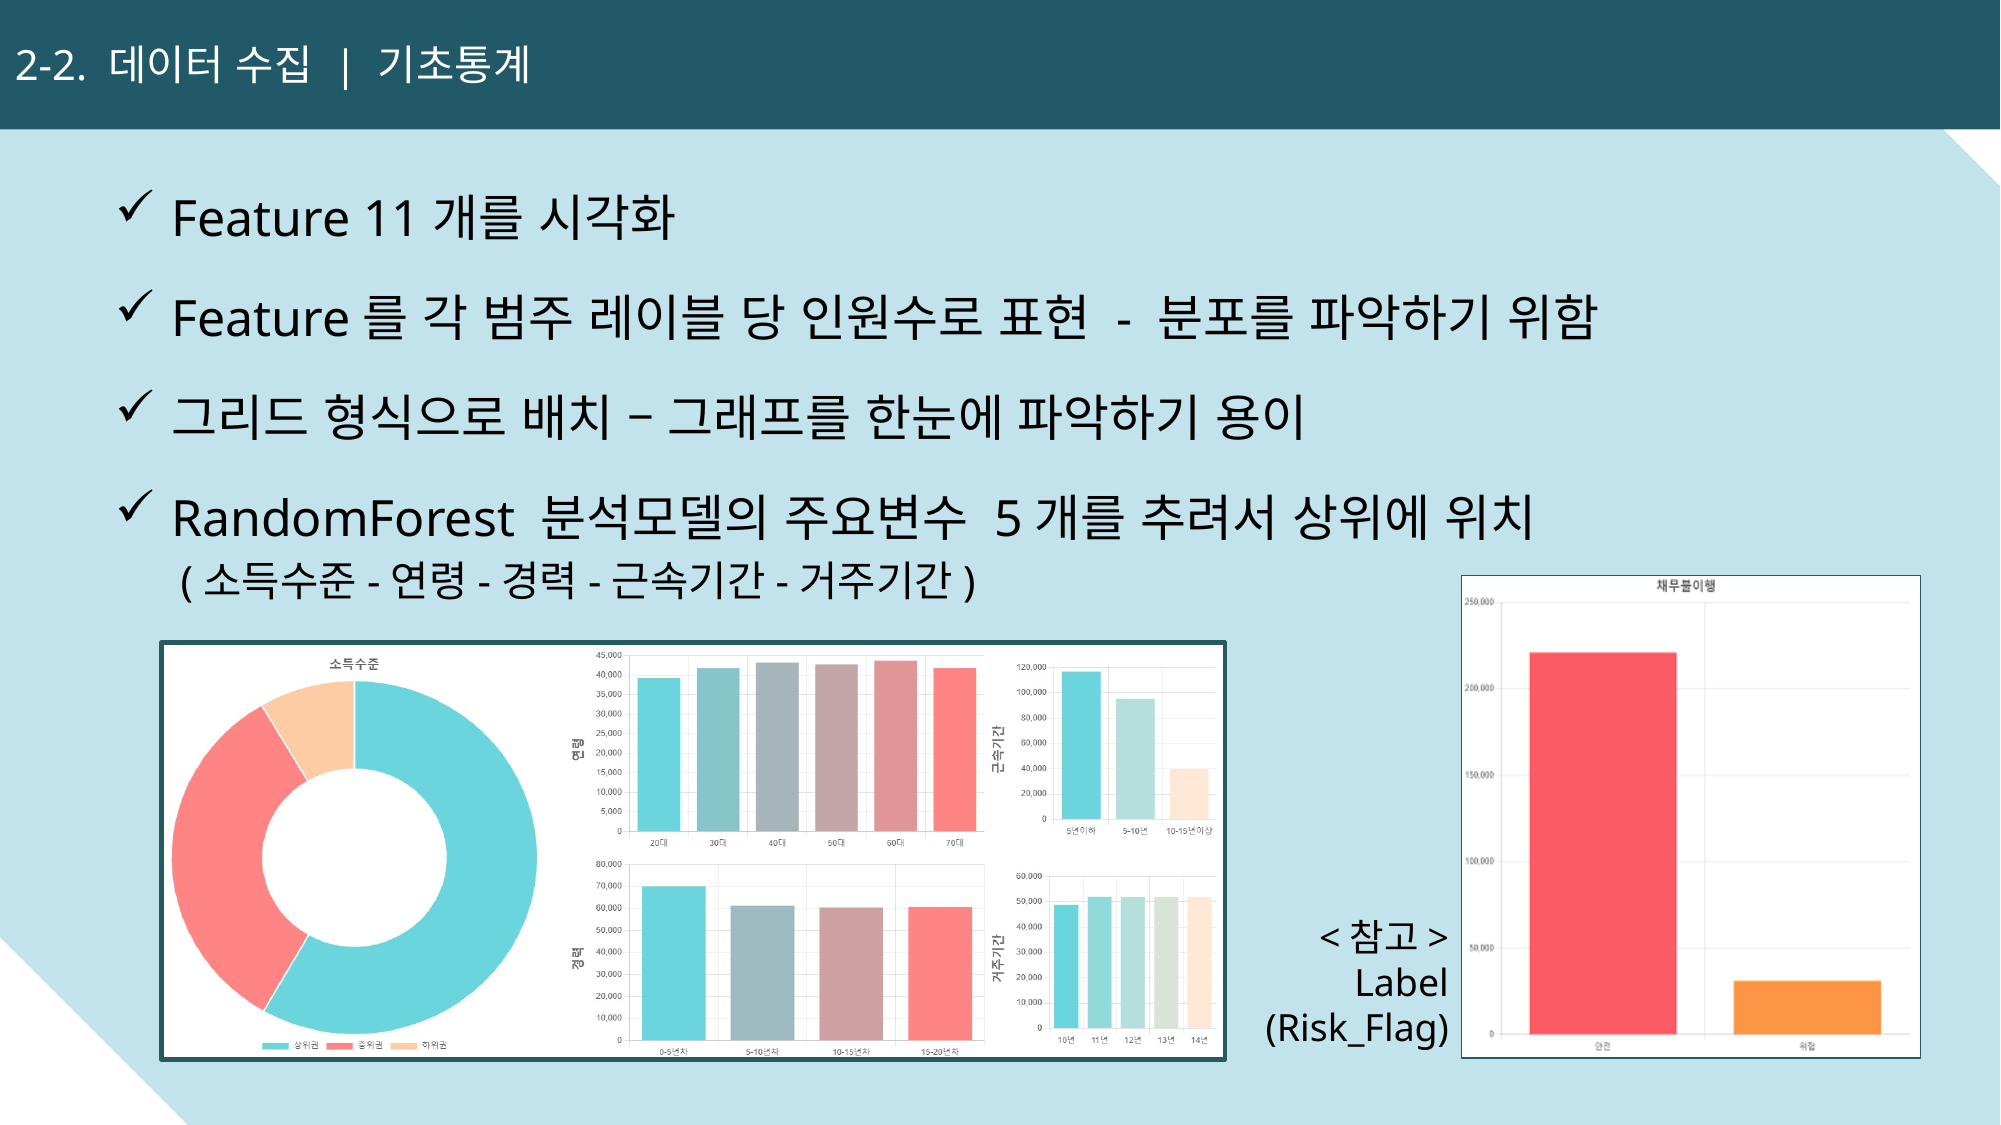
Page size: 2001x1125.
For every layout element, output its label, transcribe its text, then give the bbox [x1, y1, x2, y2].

text_box 2-2. 데이터 수집 | 기초통계 [0, 0, 2000, 132]
text_box <참고> Label (Risk_Flag) [1250, 906, 1464, 1057]
text_box [159, 641, 1227, 1061]
text_box [0, 132, 2000, 1125]
list Feature 11개를 시각화 Feature를 각 범주 레이블 당 인원수로 표현 - 분포를 파악하기 위함 그리드 형식으로 배치 – 그래프를 한눈에 파악하기 용이 RandomForest 분석모델의 주요변수 5개를 추려서 상위에 위치 (소득수준-연령-경력-근속기간-거주기간) [99, 149, 1900, 1083]
text_box [1459, 573, 1922, 1060]
